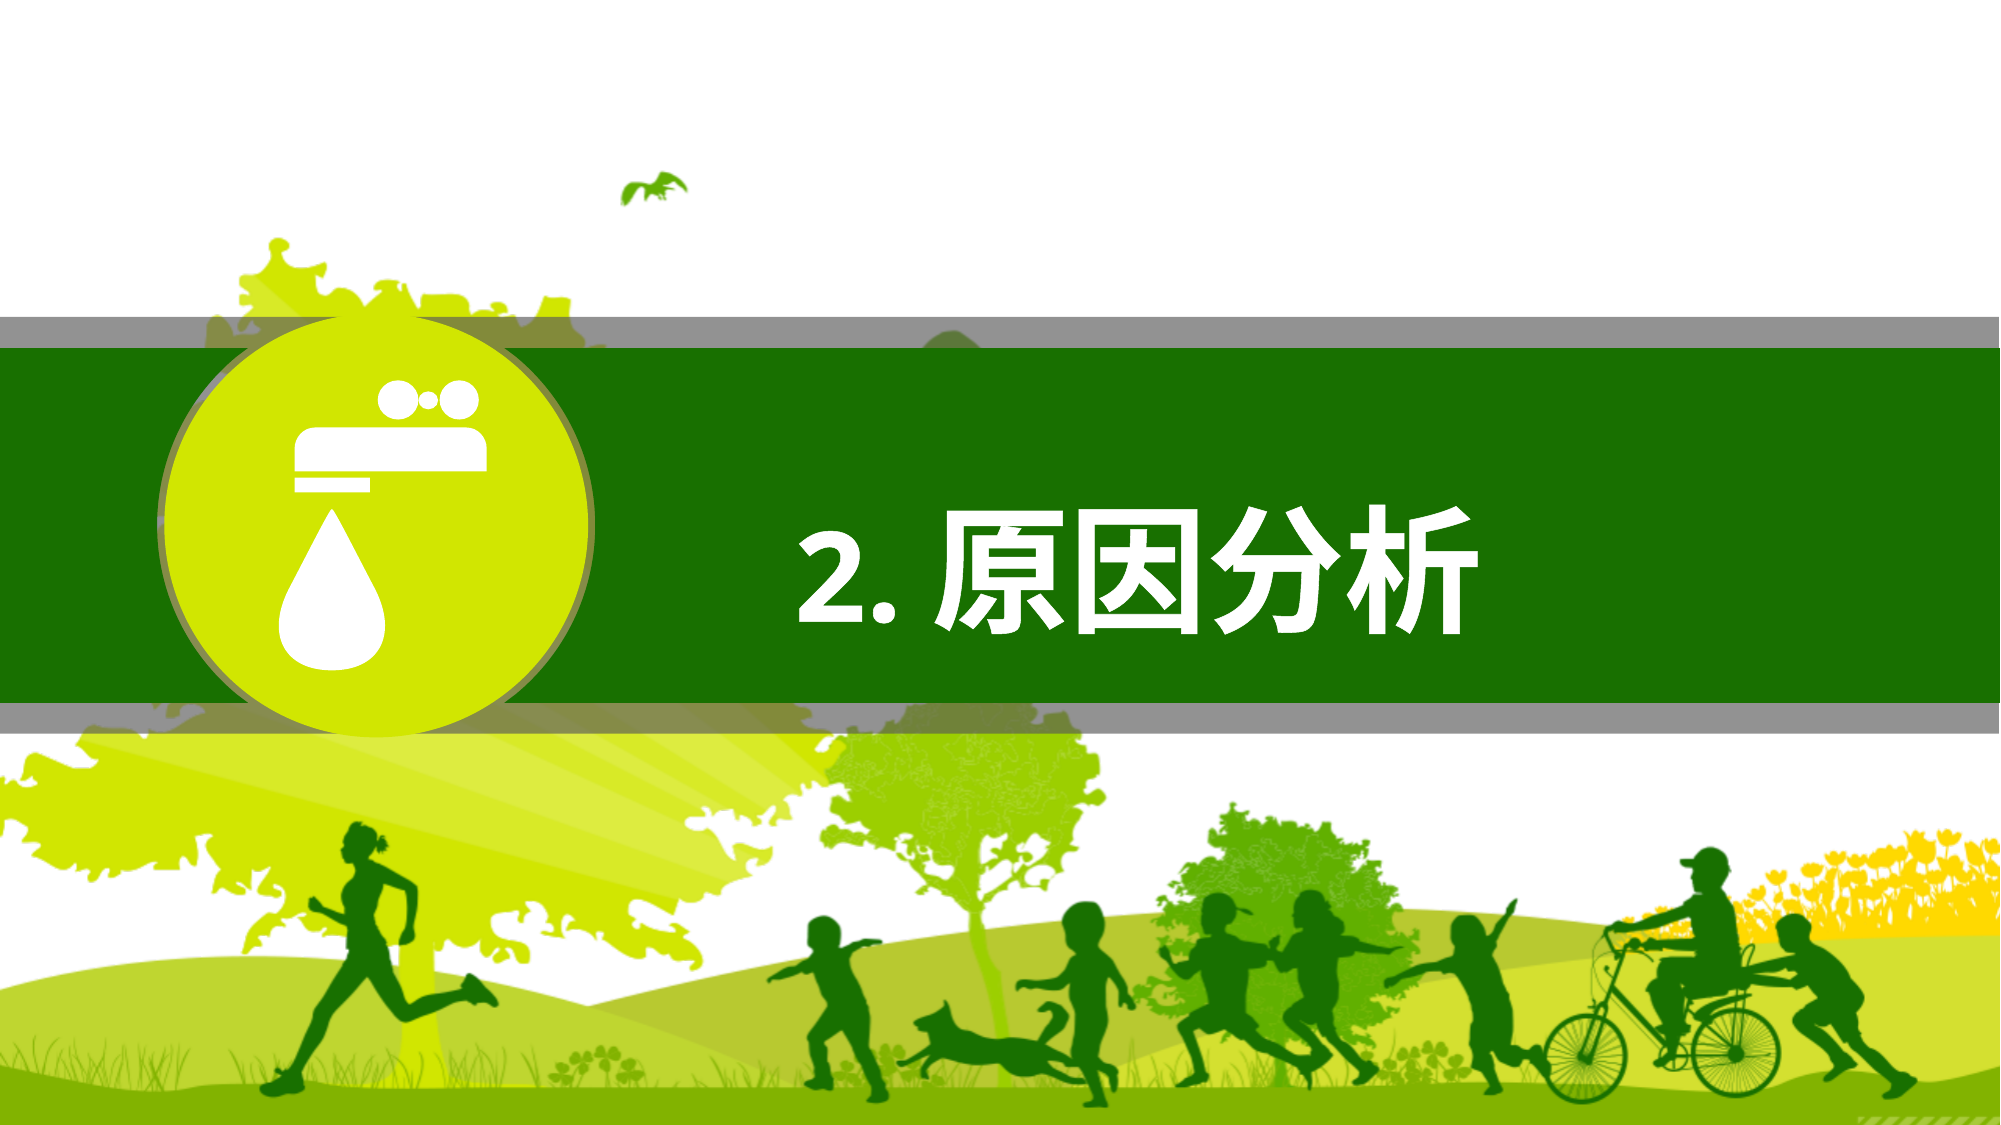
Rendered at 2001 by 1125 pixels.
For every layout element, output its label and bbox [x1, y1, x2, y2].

picture [0, 5, 2000, 1125]
text_box [265, 380, 487, 671]
